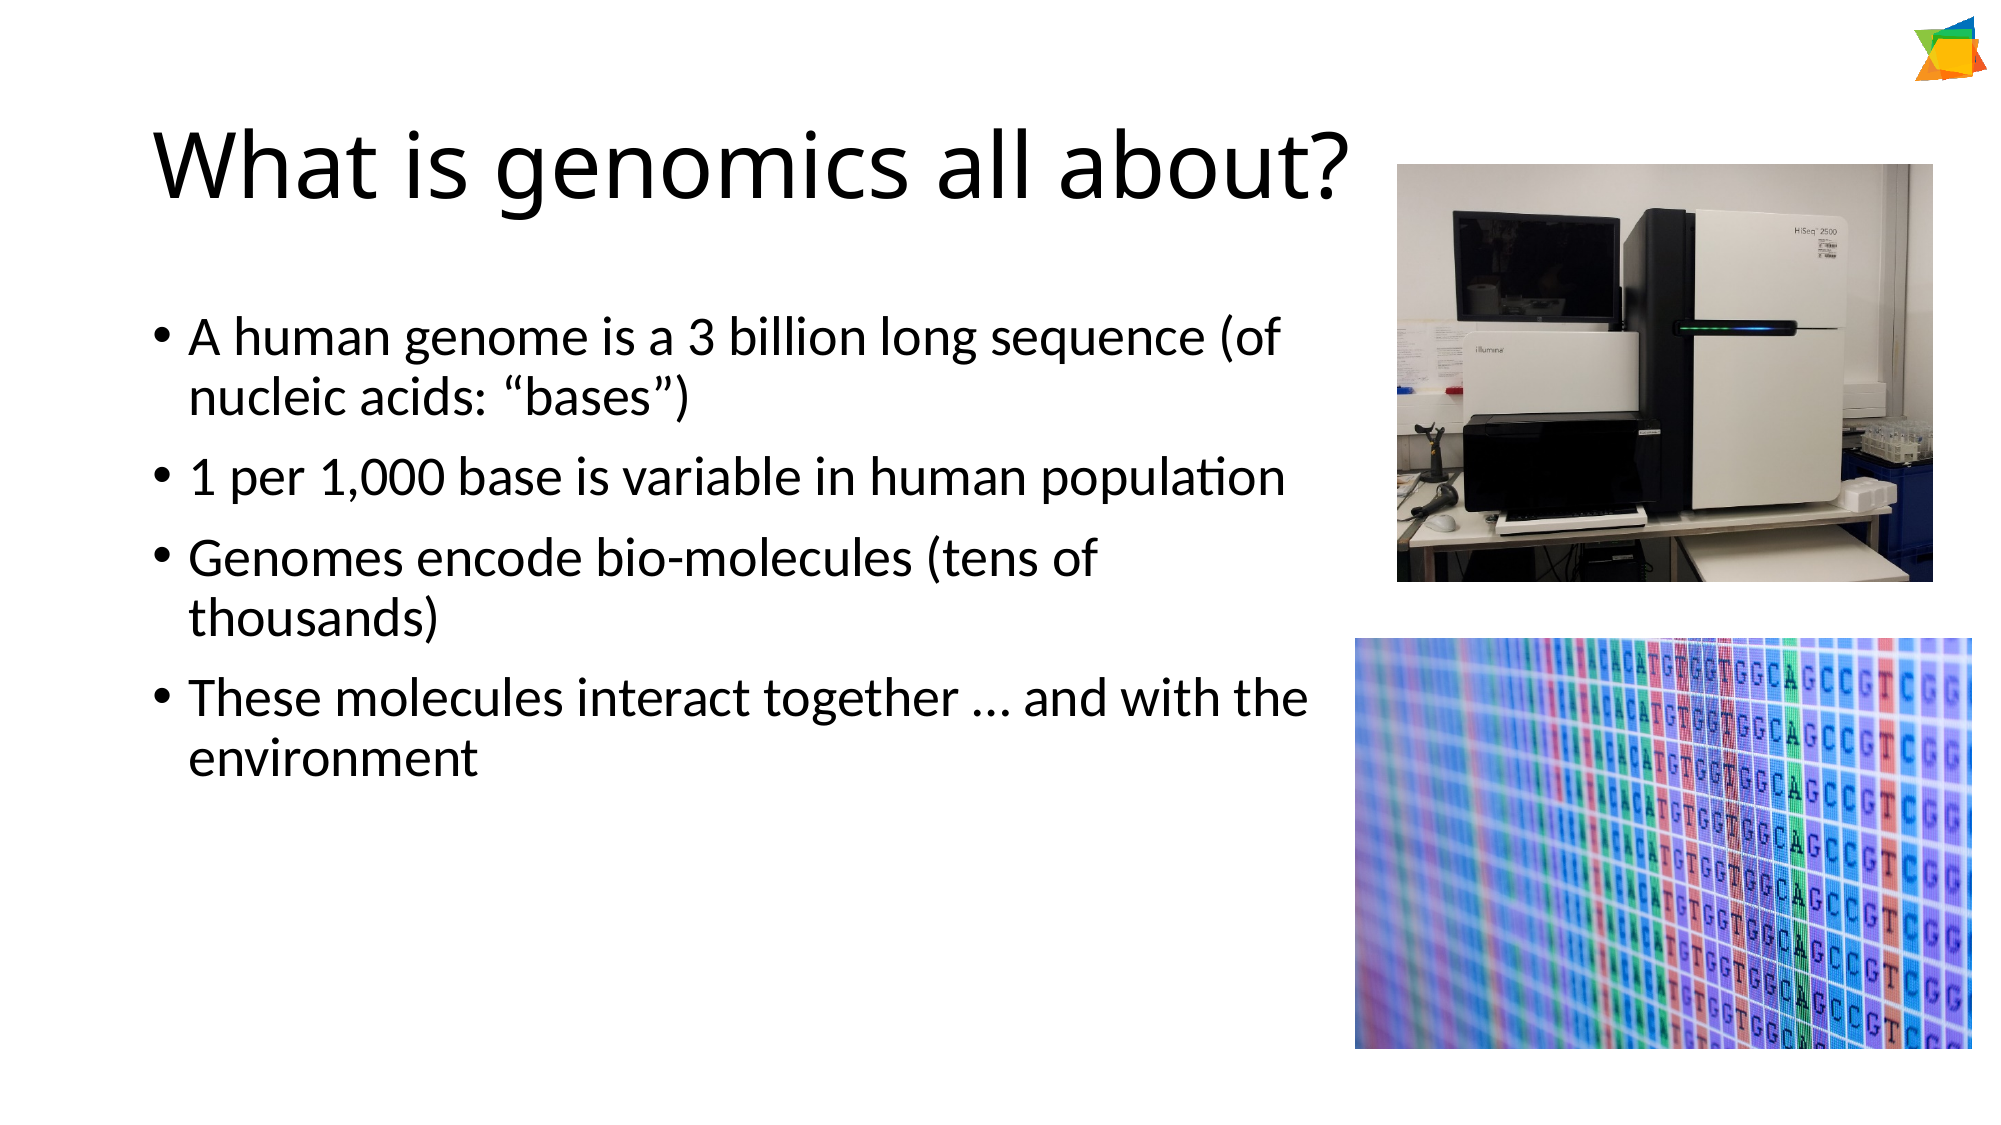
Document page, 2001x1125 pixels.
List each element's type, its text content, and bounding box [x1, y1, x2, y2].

title What is genomics all about? [137, 59, 1863, 278]
list A human genome is a 3 billion long sequence (of nucleic acids: “bases”) 1 per 1,000 base is variable in human population Genomes encode bio-molecules (tens of thousands) These molecules interact together … and with the environment [137, 299, 1333, 979]
picture [1914, 16, 1987, 81]
picture [1397, 164, 1933, 582]
picture [1355, 638, 1972, 1049]
